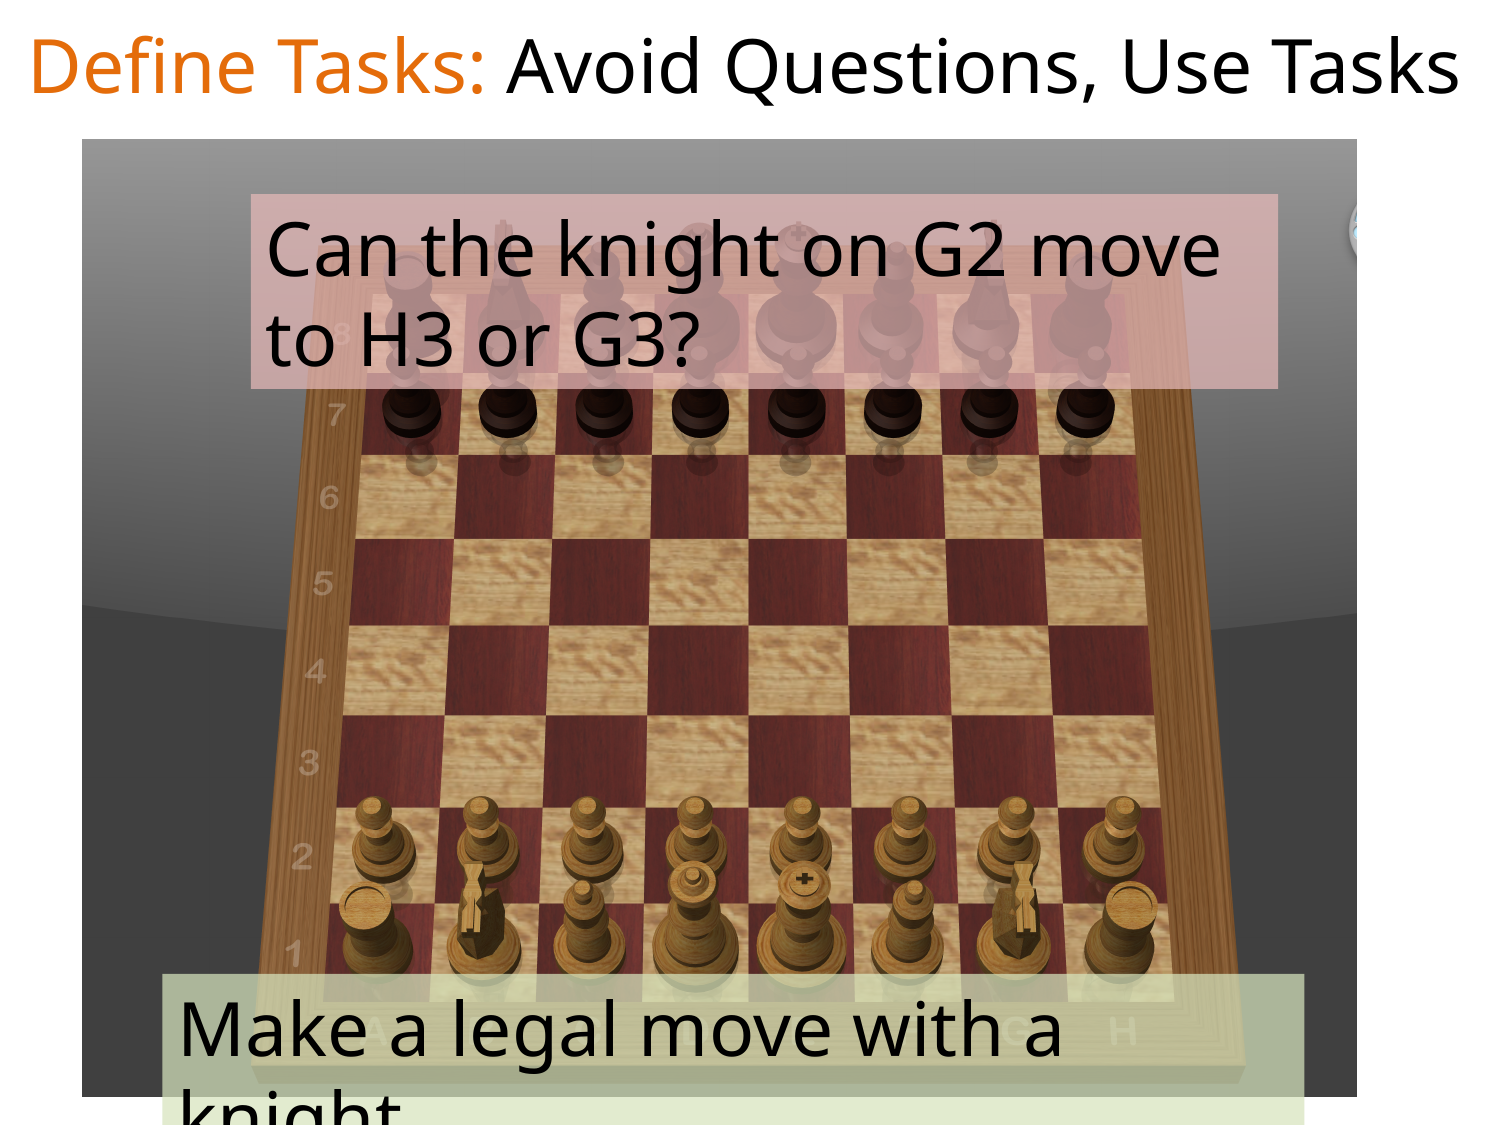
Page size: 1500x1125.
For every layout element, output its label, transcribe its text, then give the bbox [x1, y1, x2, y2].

picture [81, 139, 1357, 1097]
text_box Make a legal move with a knight [162, 1105, 1305, 1125]
text_box Define Tasks: Avoid Questions, Use Tasks [12, 10, 1497, 116]
